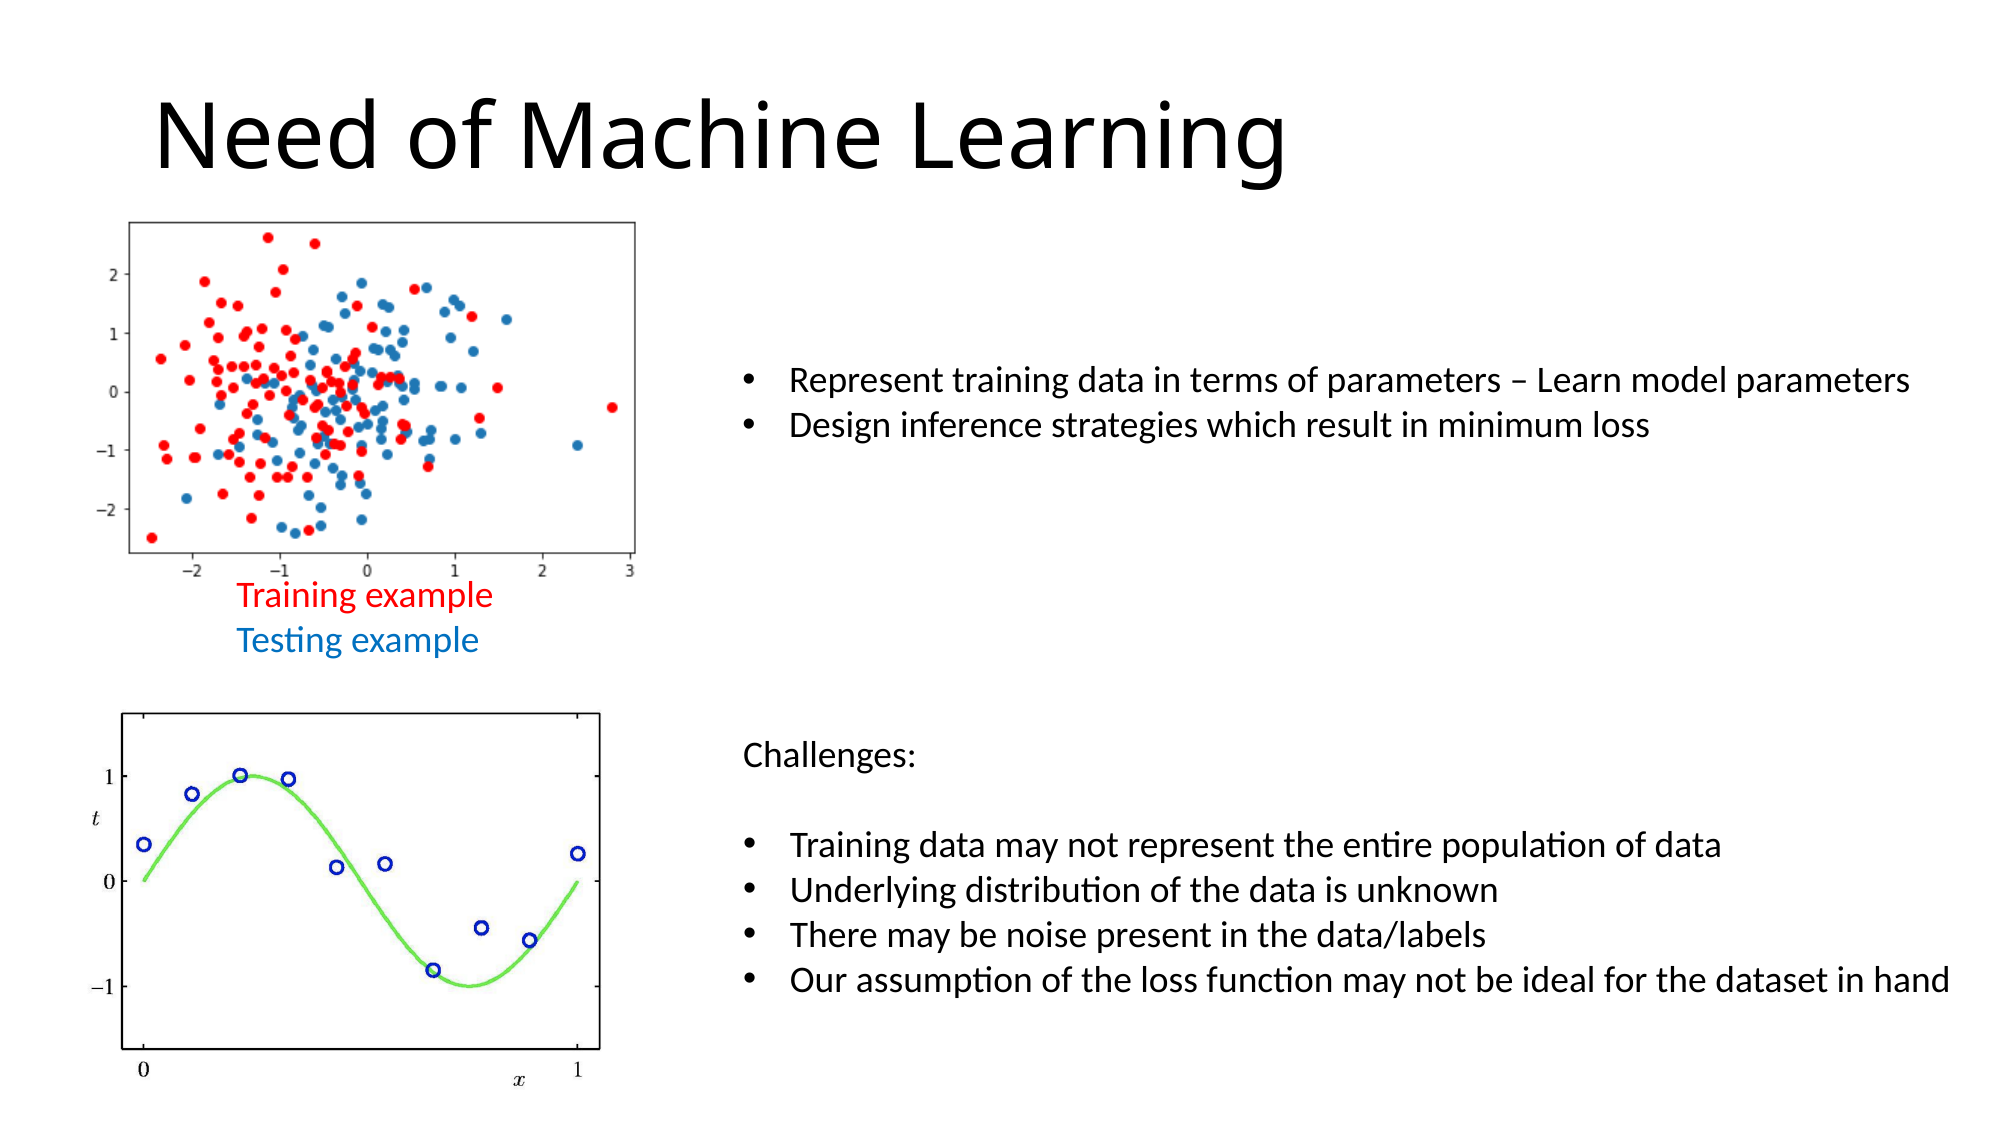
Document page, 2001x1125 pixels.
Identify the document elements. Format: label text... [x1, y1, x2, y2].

text_box Challenges: Training data may not represent the entire population of data Underlying distribution of the data is unknown There may be noise present in the data/labels Our assumption of the loss function may not be ideal for the dataset in hand [728, 722, 1968, 1008]
text_box Training example Testing example [221, 589, 509, 668]
picture [85, 707, 616, 1095]
text_box Represent training data in terms of parameters – Learn model parameters Design inference strategies which result in minimum loss [727, 348, 1927, 453]
picture [85, 213, 645, 589]
title Need of Machine Learning [137, 30, 1863, 248]
